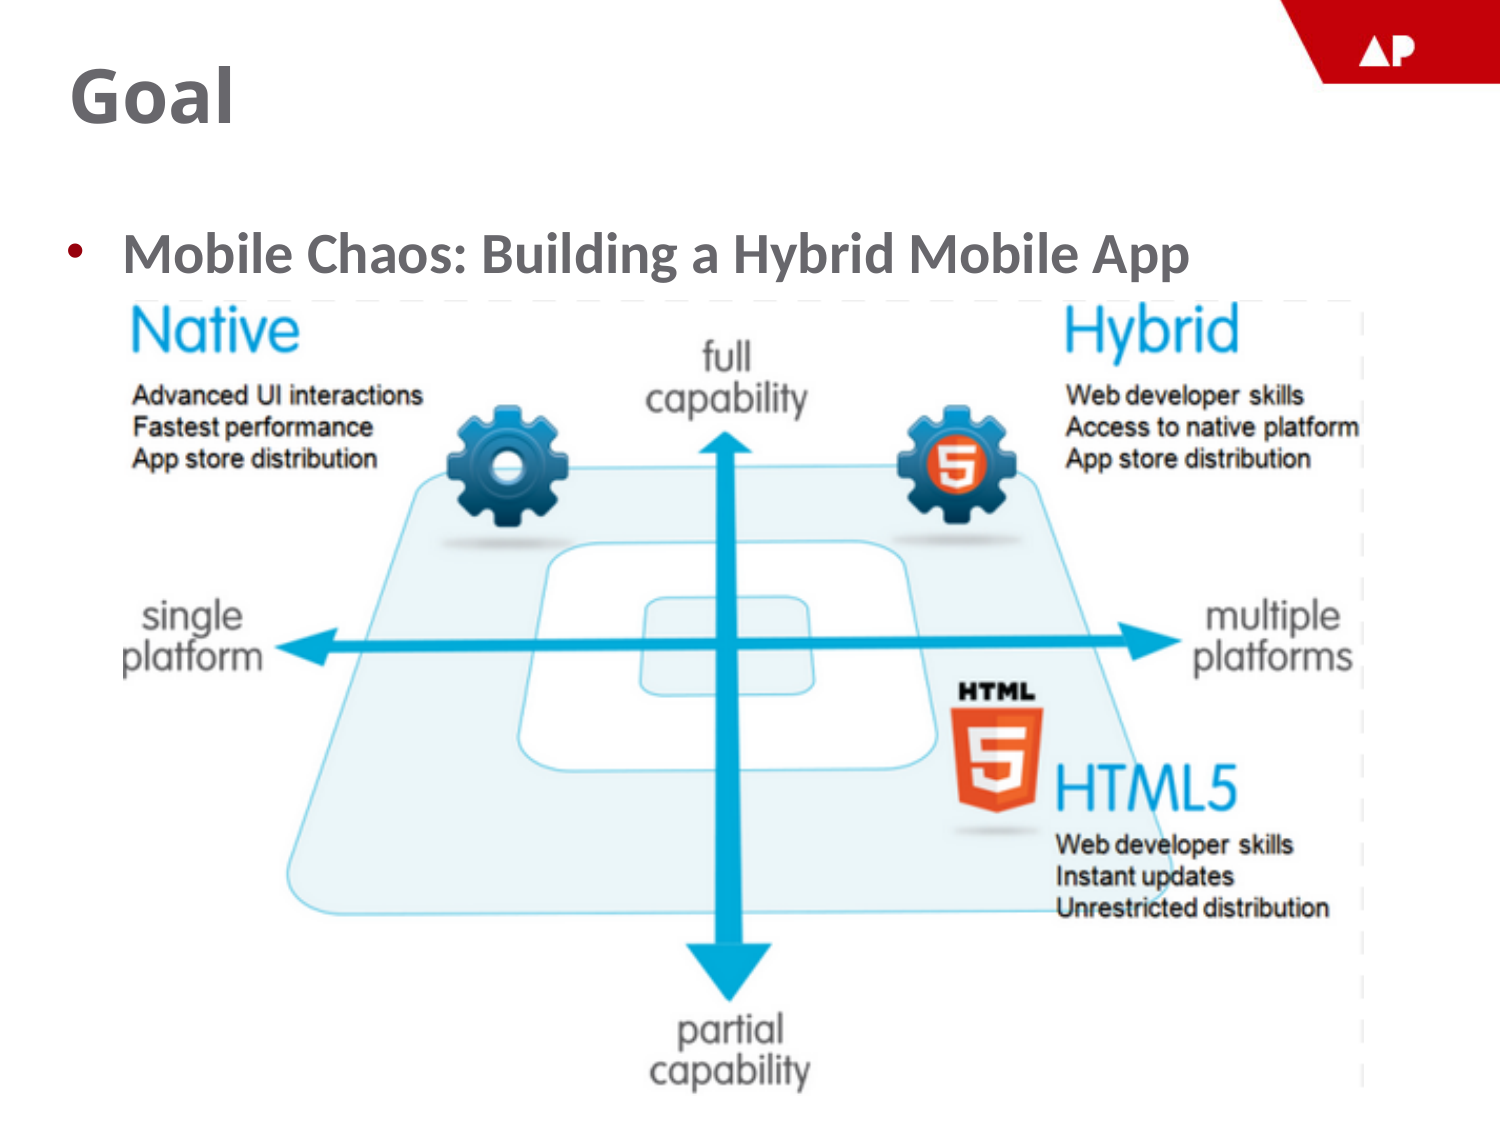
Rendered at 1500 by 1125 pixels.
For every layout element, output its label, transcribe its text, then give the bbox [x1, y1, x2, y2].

title Goal [53, 0, 1483, 188]
list Mobile Chaos: Building a Hybrid Mobile App [51, 208, 1436, 1071]
picture [0, 0, 1500, 1125]
